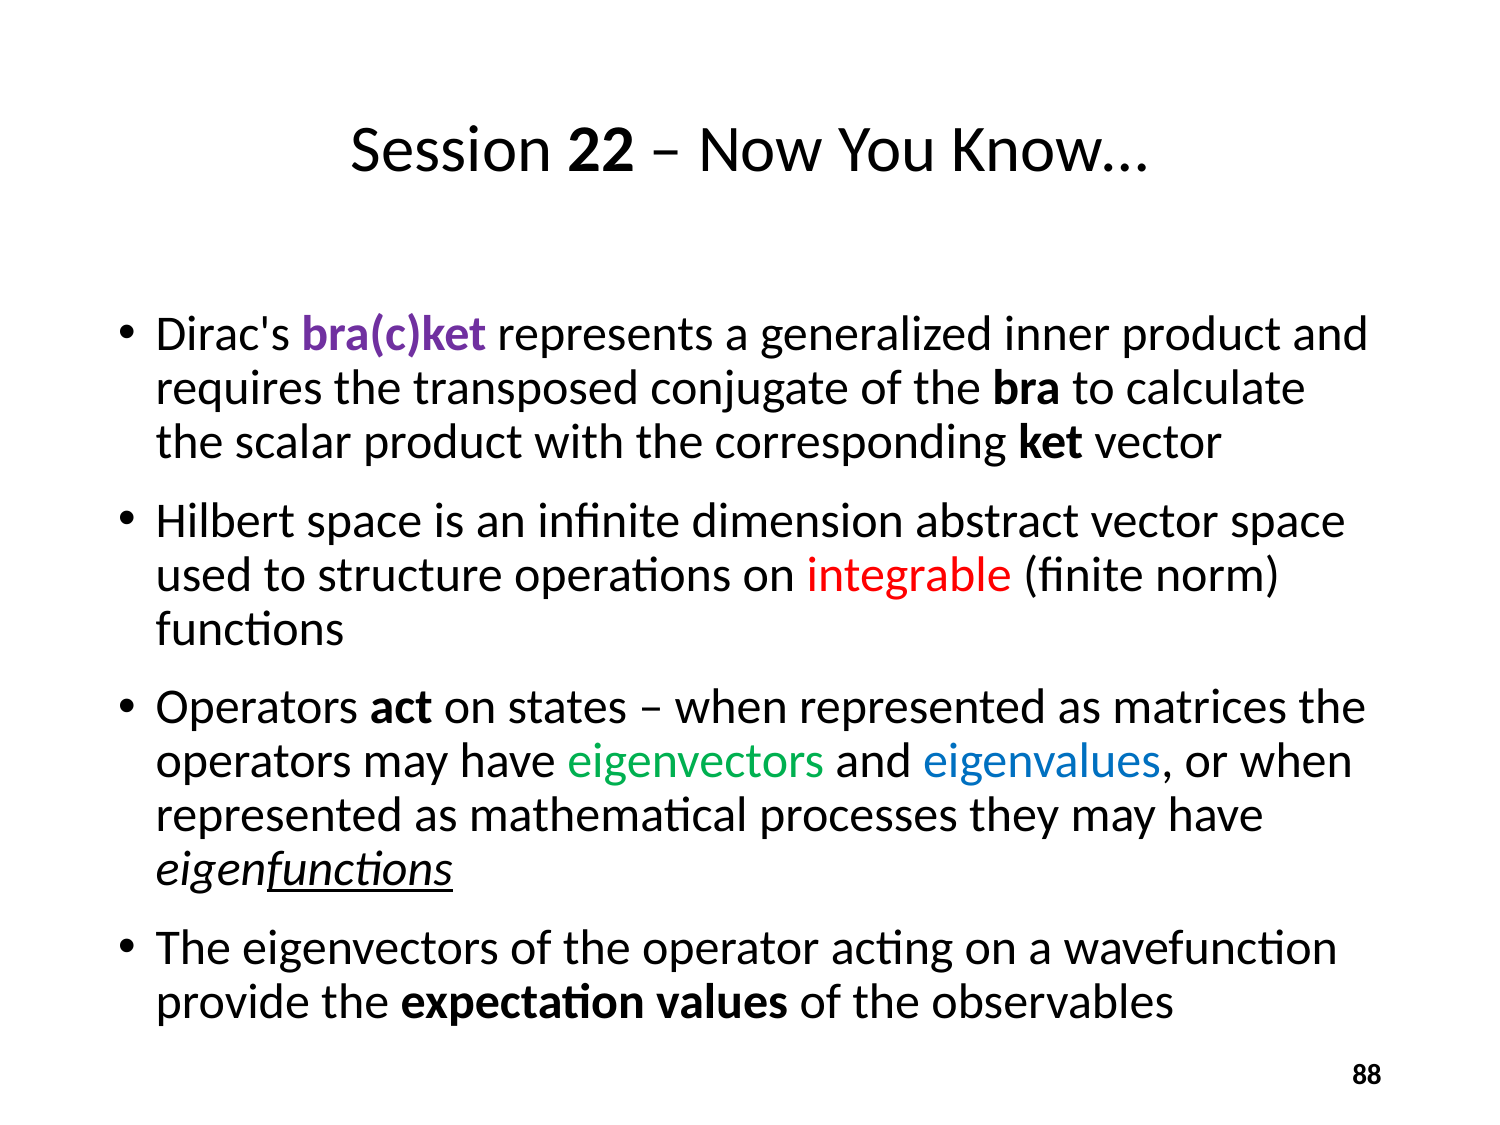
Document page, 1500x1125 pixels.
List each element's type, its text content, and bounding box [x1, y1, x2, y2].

slide_number 88 [1059, 1042, 1397, 1103]
title Session 22 – Now You Know… [103, 59, 1397, 241]
list Dirac's bra(c)ket represents a generalized inner product and requires the transposed conjugate of the bra to calculate the scalar product with the corresponding ket vector Hilbert space is an infinite dimension abstract vector space used to structure operations on integrable (finite norm) functions Operators act on states – when represented as matrices the operators may have eigenvectors and eigenvalues, or when represented as mathematical processes they may have eigenfunctions The eigenvectors of the operator acting on a wavefunction provide the expectation values of the observables [103, 299, 1397, 1054]
